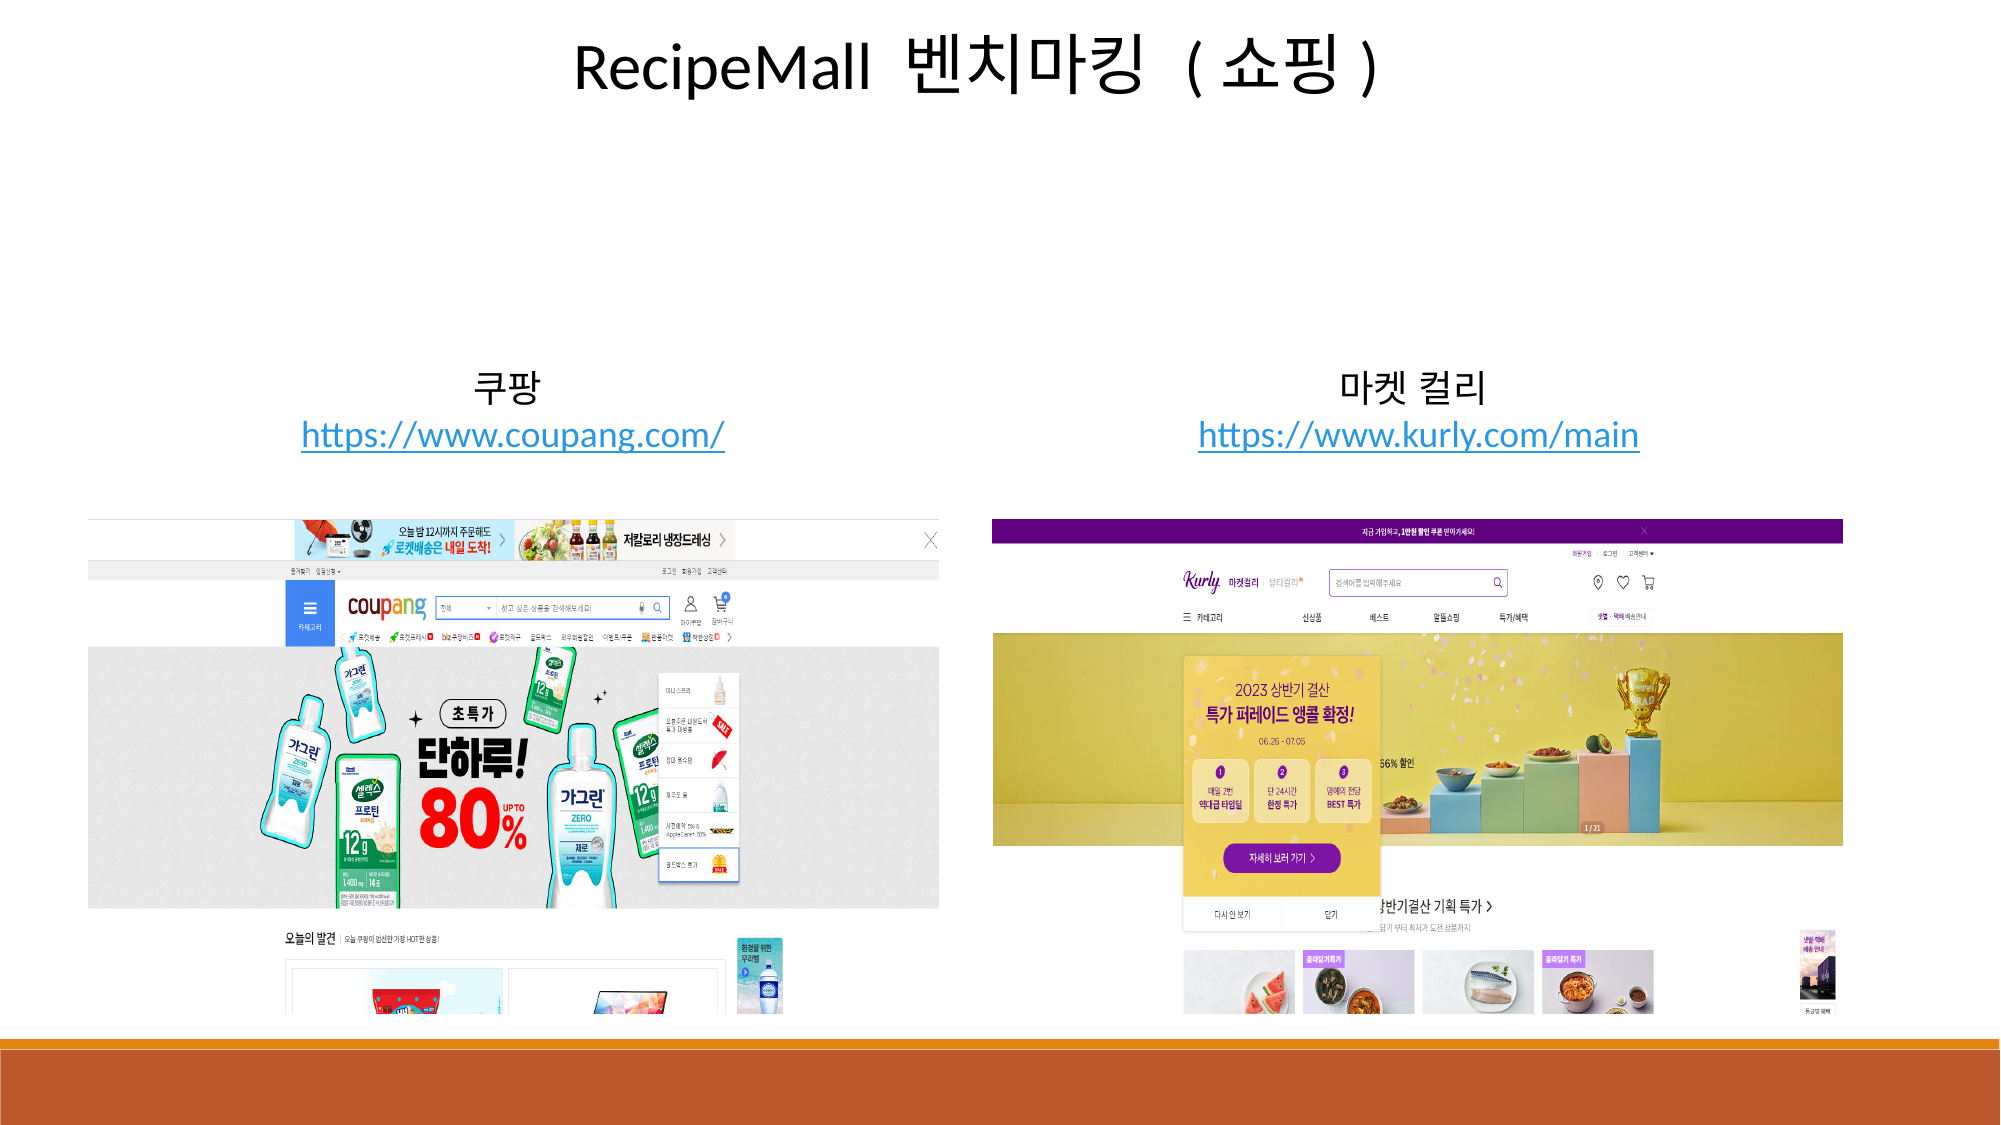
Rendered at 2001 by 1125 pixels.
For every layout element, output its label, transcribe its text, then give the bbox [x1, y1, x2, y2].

picture [992, 518, 1844, 1014]
picture [87, 518, 939, 1014]
text_box RecipeMall 벤치마킹 (쇼핑) [558, 15, 1397, 111]
text_box 마켓 컬리 https://www.kurly.com/main [1144, 357, 1694, 463]
text_box 쿠팡 https://www.coupang.com/ [238, 357, 788, 463]
